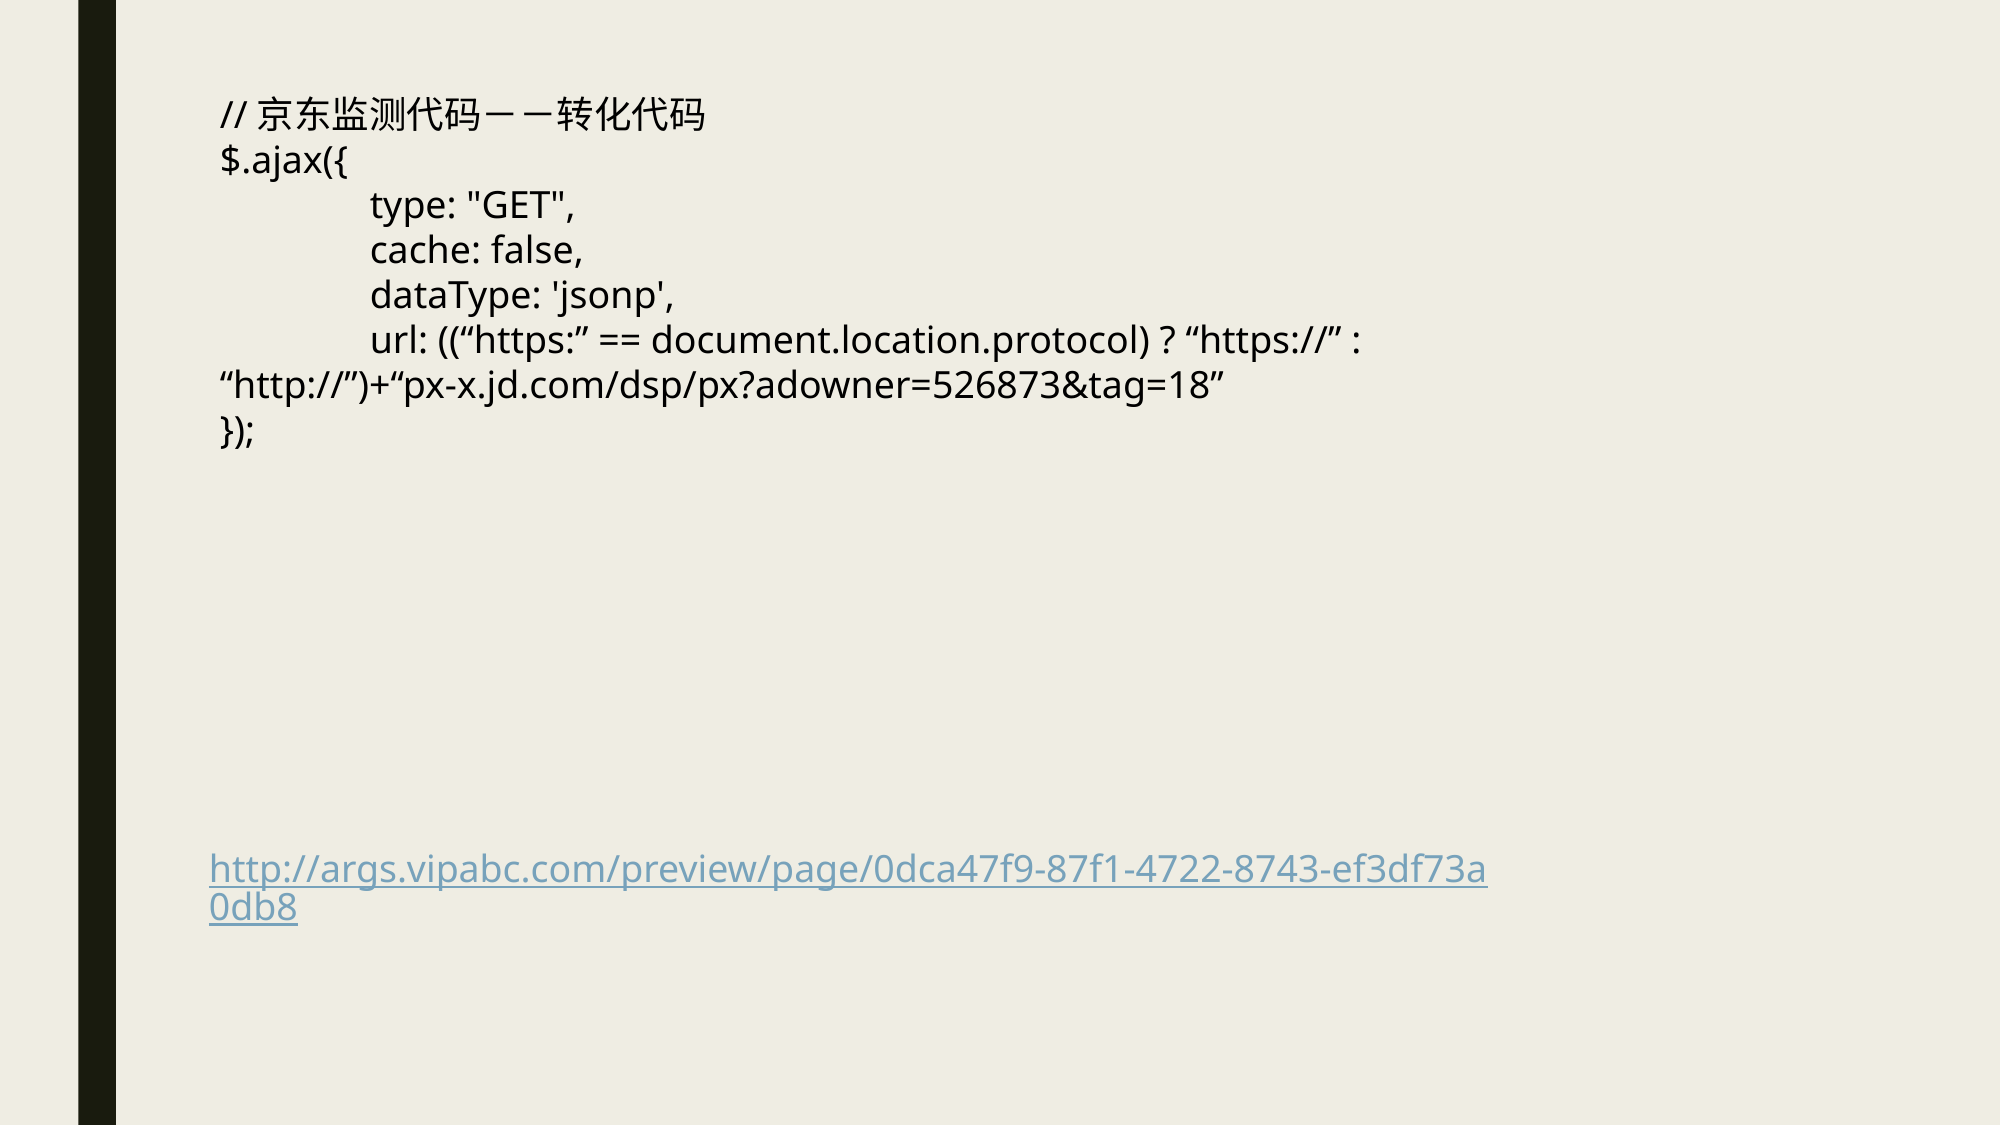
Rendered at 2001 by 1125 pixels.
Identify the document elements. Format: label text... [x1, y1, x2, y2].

text_box //京东监测代码－－转化代码 $.ajax({ type: "GET", cache: false, dataType: 'jsonp', url: ((“https:” == document.location.protocol) ? “https://” : “http://”)+“px-x.jd.com/dsp/px?adowner=526873&tag=18” }); [204, 83, 1500, 458]
text_box http://args.vipabc.com/preview/page/0dca47f9-87f1-4722-8743-ef3df73a0db8 [194, 837, 1511, 904]
